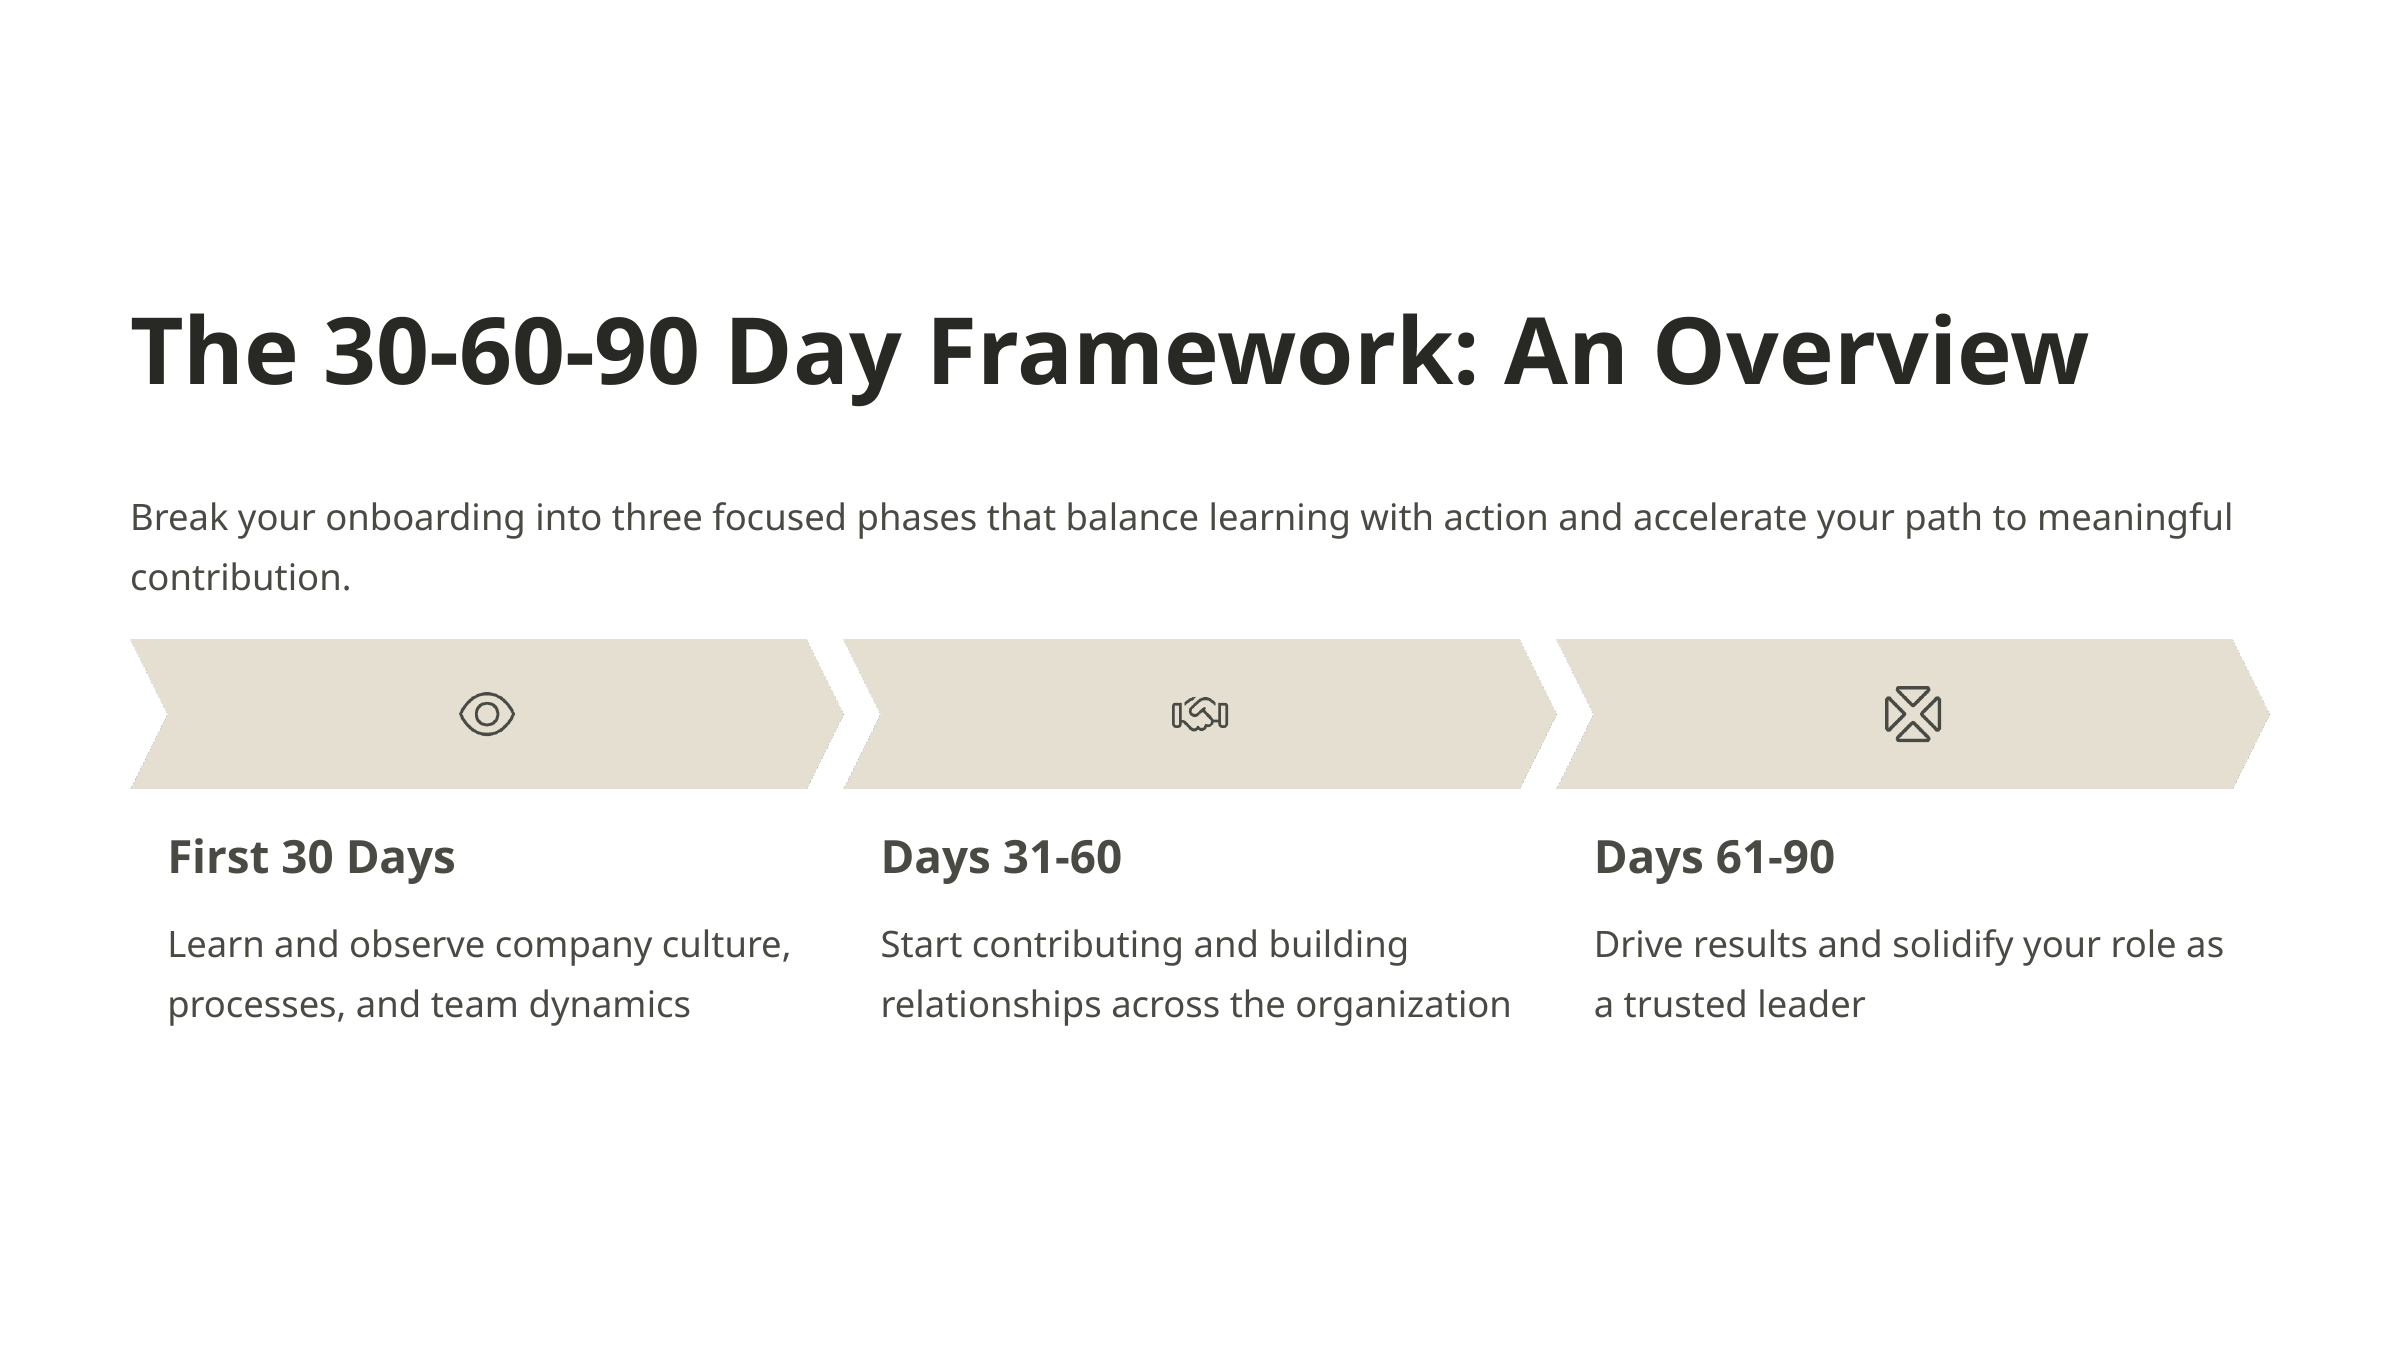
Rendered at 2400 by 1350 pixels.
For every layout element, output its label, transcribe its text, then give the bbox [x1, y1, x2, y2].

text_box First 30 Days [167, 825, 633, 884]
picture [130, 639, 2270, 789]
text_box Days 31-60 [880, 825, 1346, 884]
text_box Drive results and solidify your role as a trusted leader [1593, 905, 2233, 1025]
text_box Days 61-90 [1593, 825, 2059, 884]
text_box The 30-60-90 Day Framework: An Overview [130, 287, 1965, 405]
text_box Learn and observe company culture, processes, and team dynamics [167, 905, 807, 1025]
text_box Start contributing and building relationships across the organization [880, 905, 1520, 1025]
text_box Break your onboarding into three focused phases that balance learning with action and accelerate your path to meaningful contribution. [130, 478, 2270, 598]
